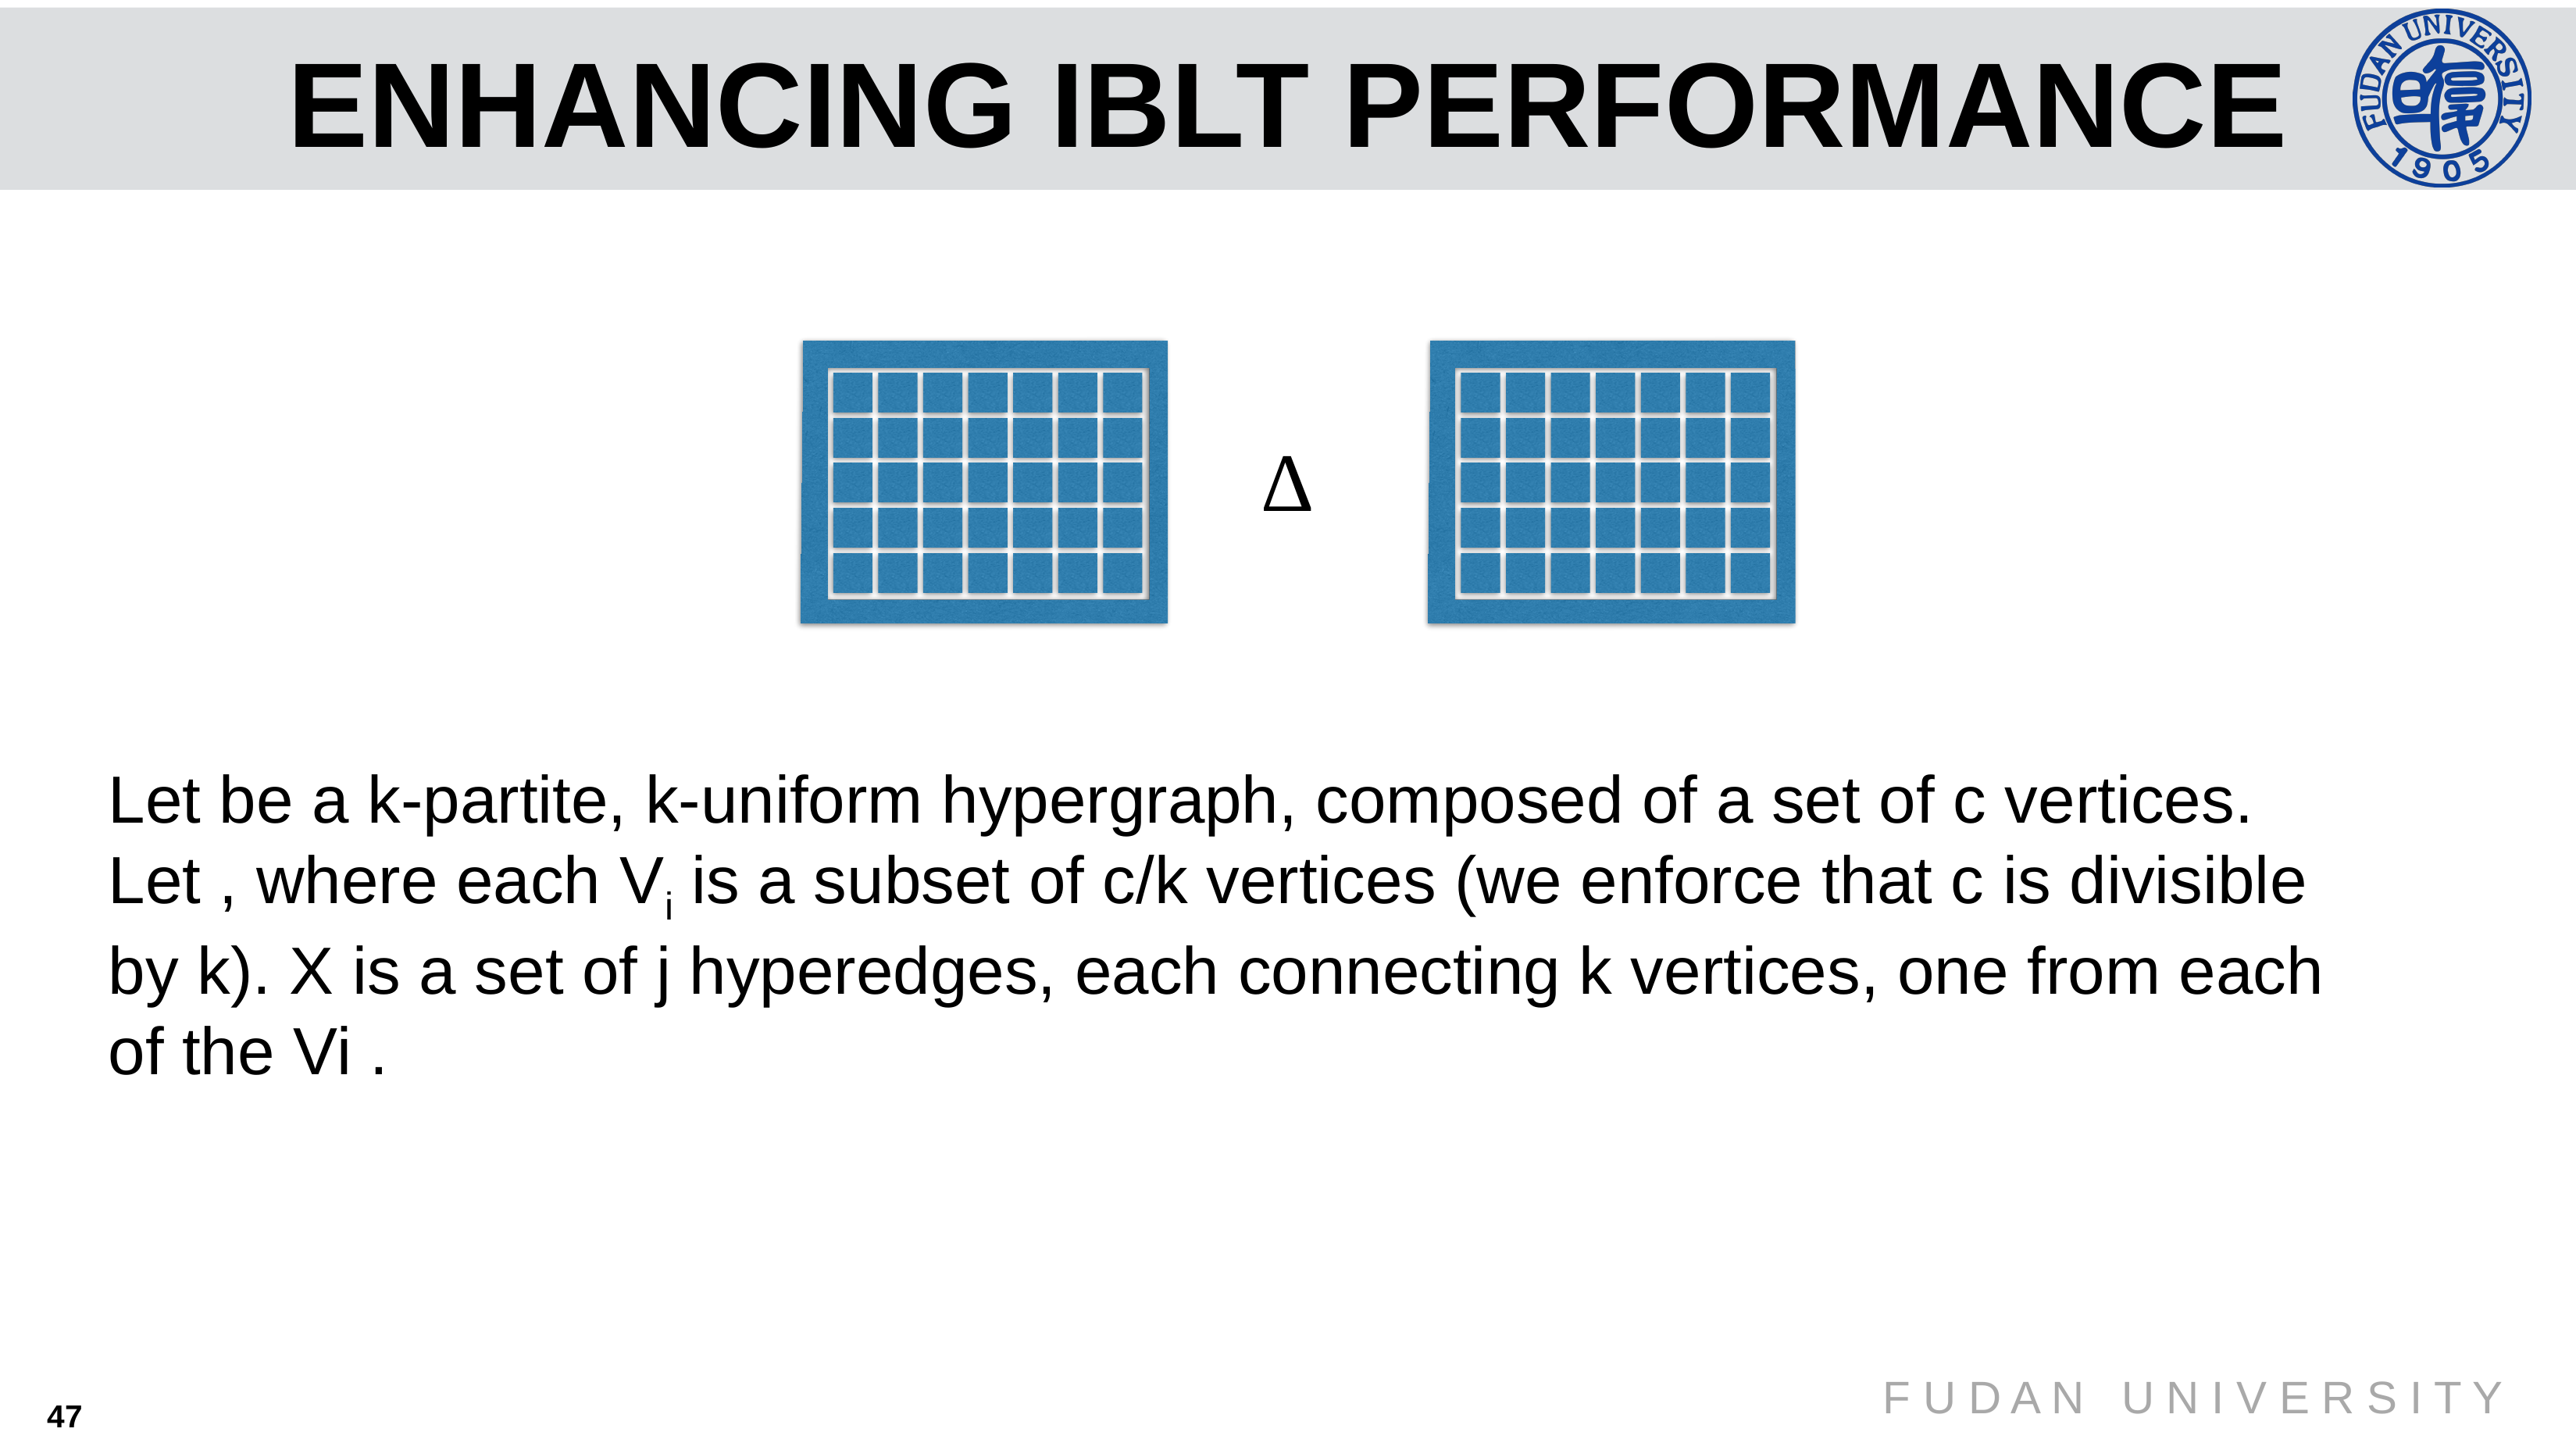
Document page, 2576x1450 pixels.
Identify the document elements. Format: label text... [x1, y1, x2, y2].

text_box [0, 7, 2576, 190]
text_box 47 [41, 1401, 155, 1434]
picture [2353, 9, 2532, 188]
text_box F U D A N U N I V E R S I T Y [1881, 1386, 2576, 1423]
title ENHANCING IBLT PERFORMANCE [37, 24, 2538, 269]
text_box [794, 236, 1801, 632]
